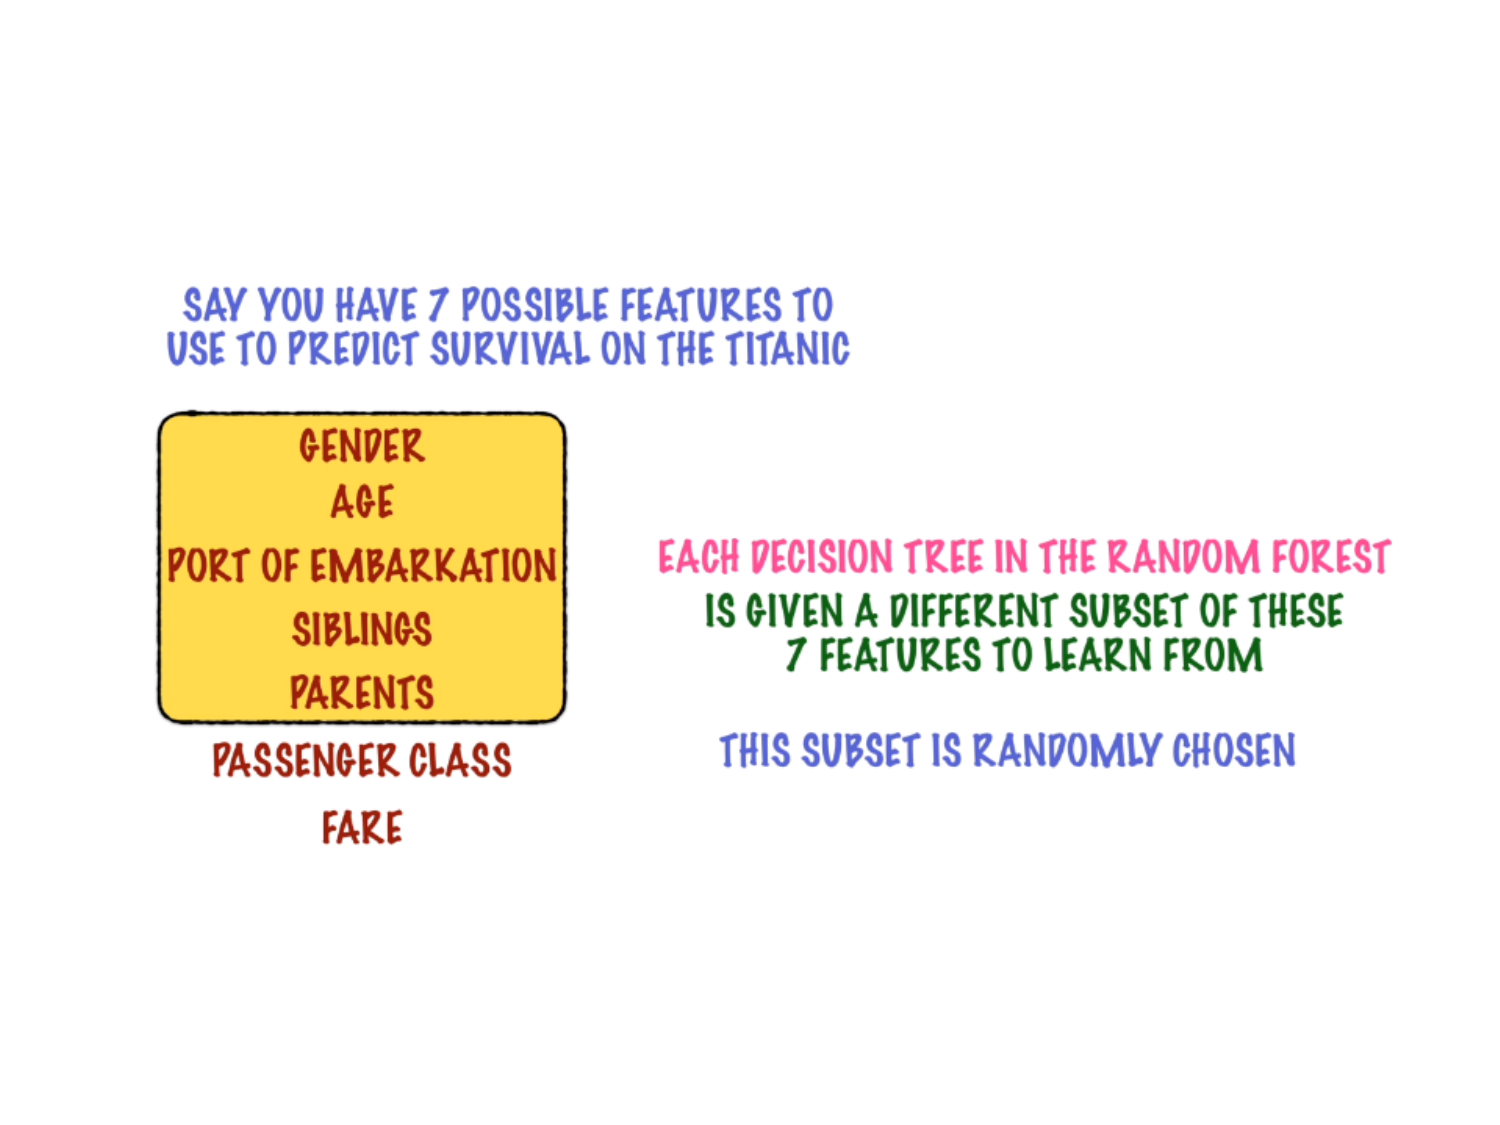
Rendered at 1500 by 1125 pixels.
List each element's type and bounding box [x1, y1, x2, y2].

picture [72, 235, 1428, 889]
